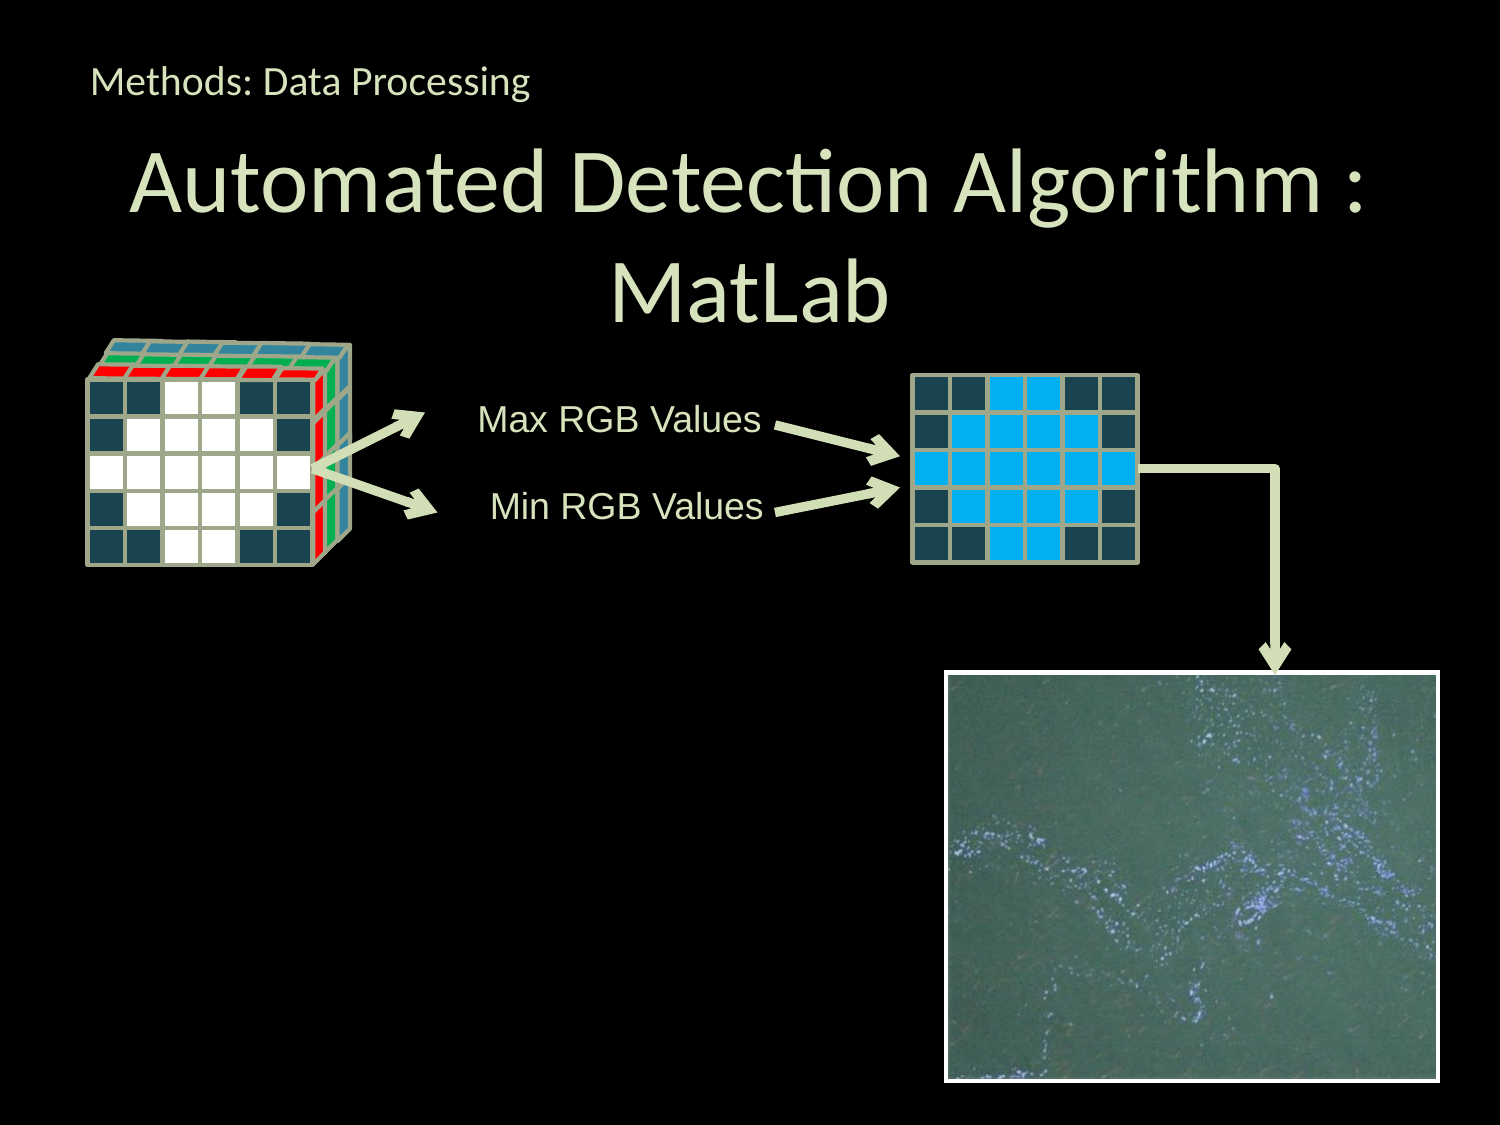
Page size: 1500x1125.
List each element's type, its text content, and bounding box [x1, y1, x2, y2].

text_box Min RGB Values [474, 474, 813, 535]
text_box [312, 412, 426, 468]
picture [947, 674, 1436, 1079]
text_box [912, 374, 1138, 563]
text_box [1137, 468, 1276, 676]
text_box Methods: Data Processing [75, 44, 850, 113]
title Automated Detection Algorithm : MatLab [75, 137, 1425, 325]
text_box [312, 468, 438, 513]
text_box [774, 487, 901, 513]
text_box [87, 326, 351, 566]
text_box Max RGB Values [462, 387, 800, 448]
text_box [774, 424, 901, 457]
